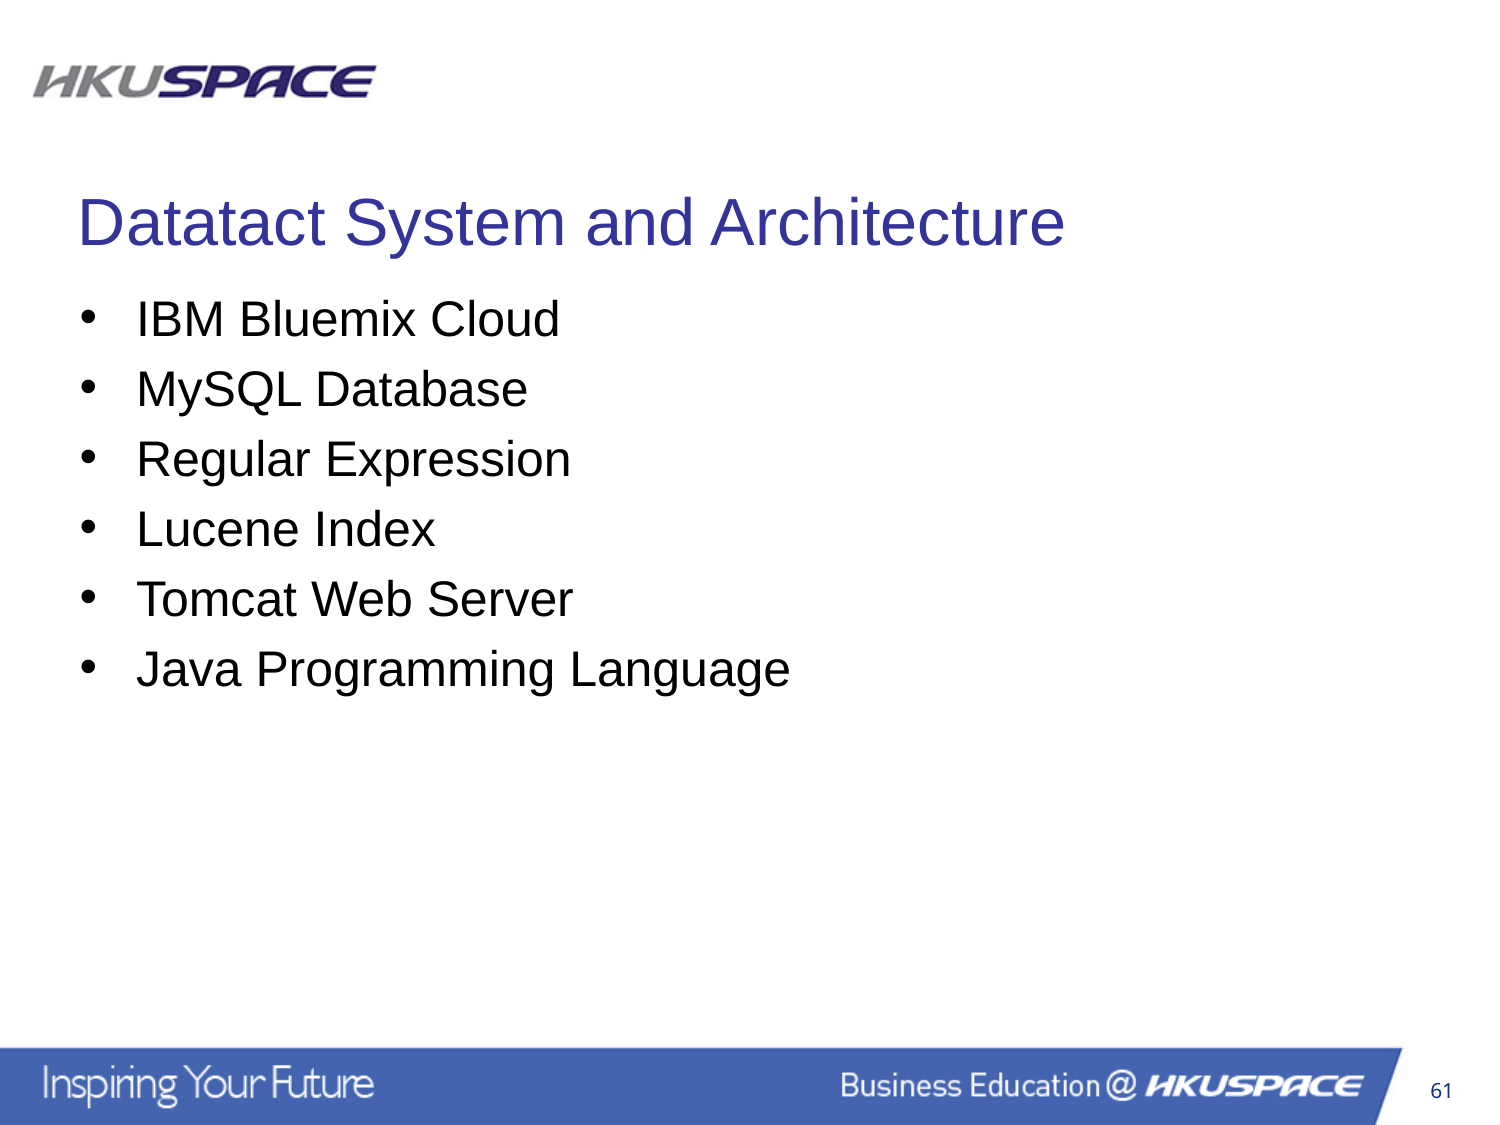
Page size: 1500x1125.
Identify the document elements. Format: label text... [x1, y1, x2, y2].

text_box IBM Bluemix Cloud MySQL Database Regular Expression Lucene Index Tomcat Web Server Java Programming Language [64, 278, 1436, 1012]
slide_number 61 [1415, 1070, 1499, 1125]
title Datatact System and Architecture [62, 101, 1388, 266]
picture [0, 0, 1500, 1125]
